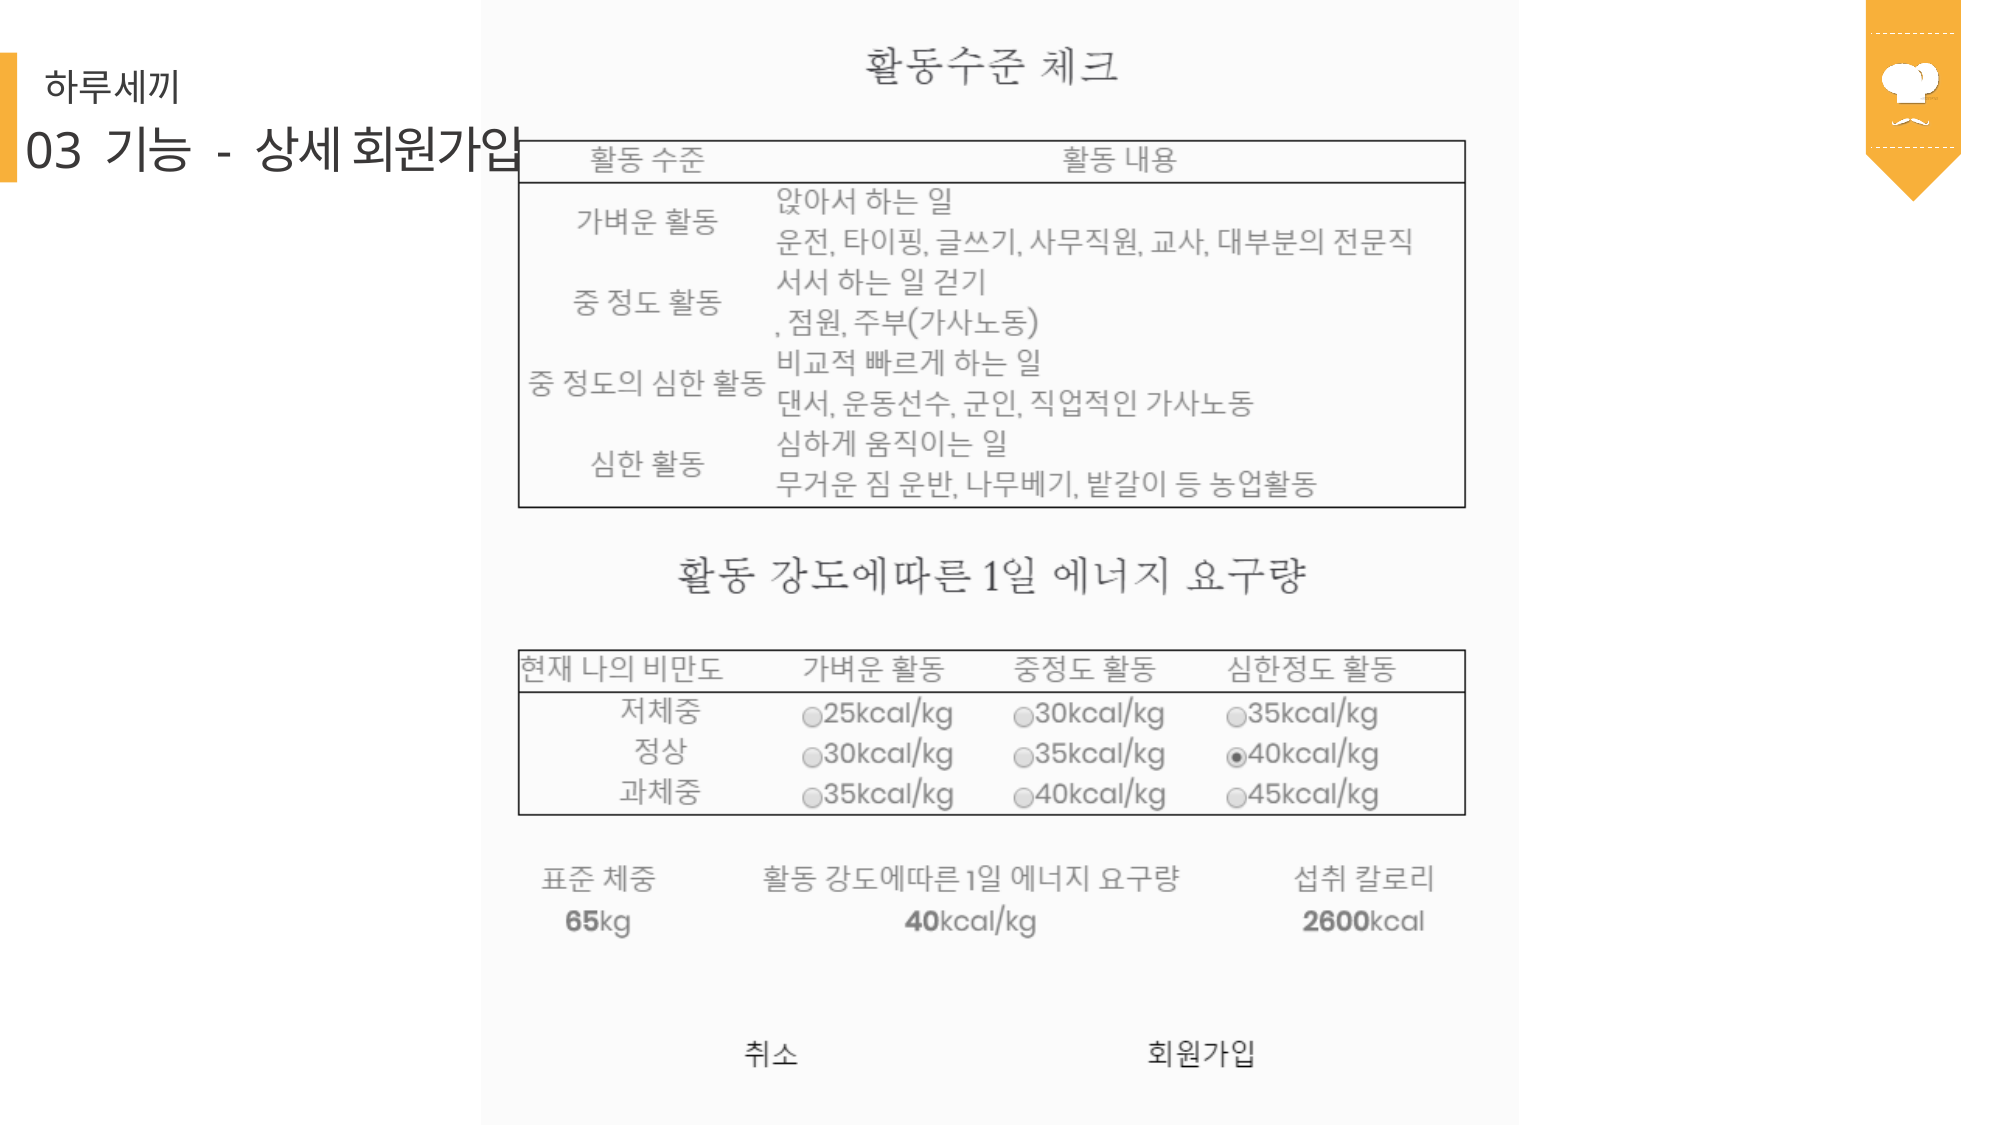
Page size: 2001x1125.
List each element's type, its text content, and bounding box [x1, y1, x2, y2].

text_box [1865, 0, 1961, 202]
text_box [0, 52, 18, 183]
text_box 03 기능 - 상세 회원가입 [11, 110, 481, 186]
picture [481, 0, 1519, 1125]
text_box 하루세끼 [29, 56, 197, 110]
